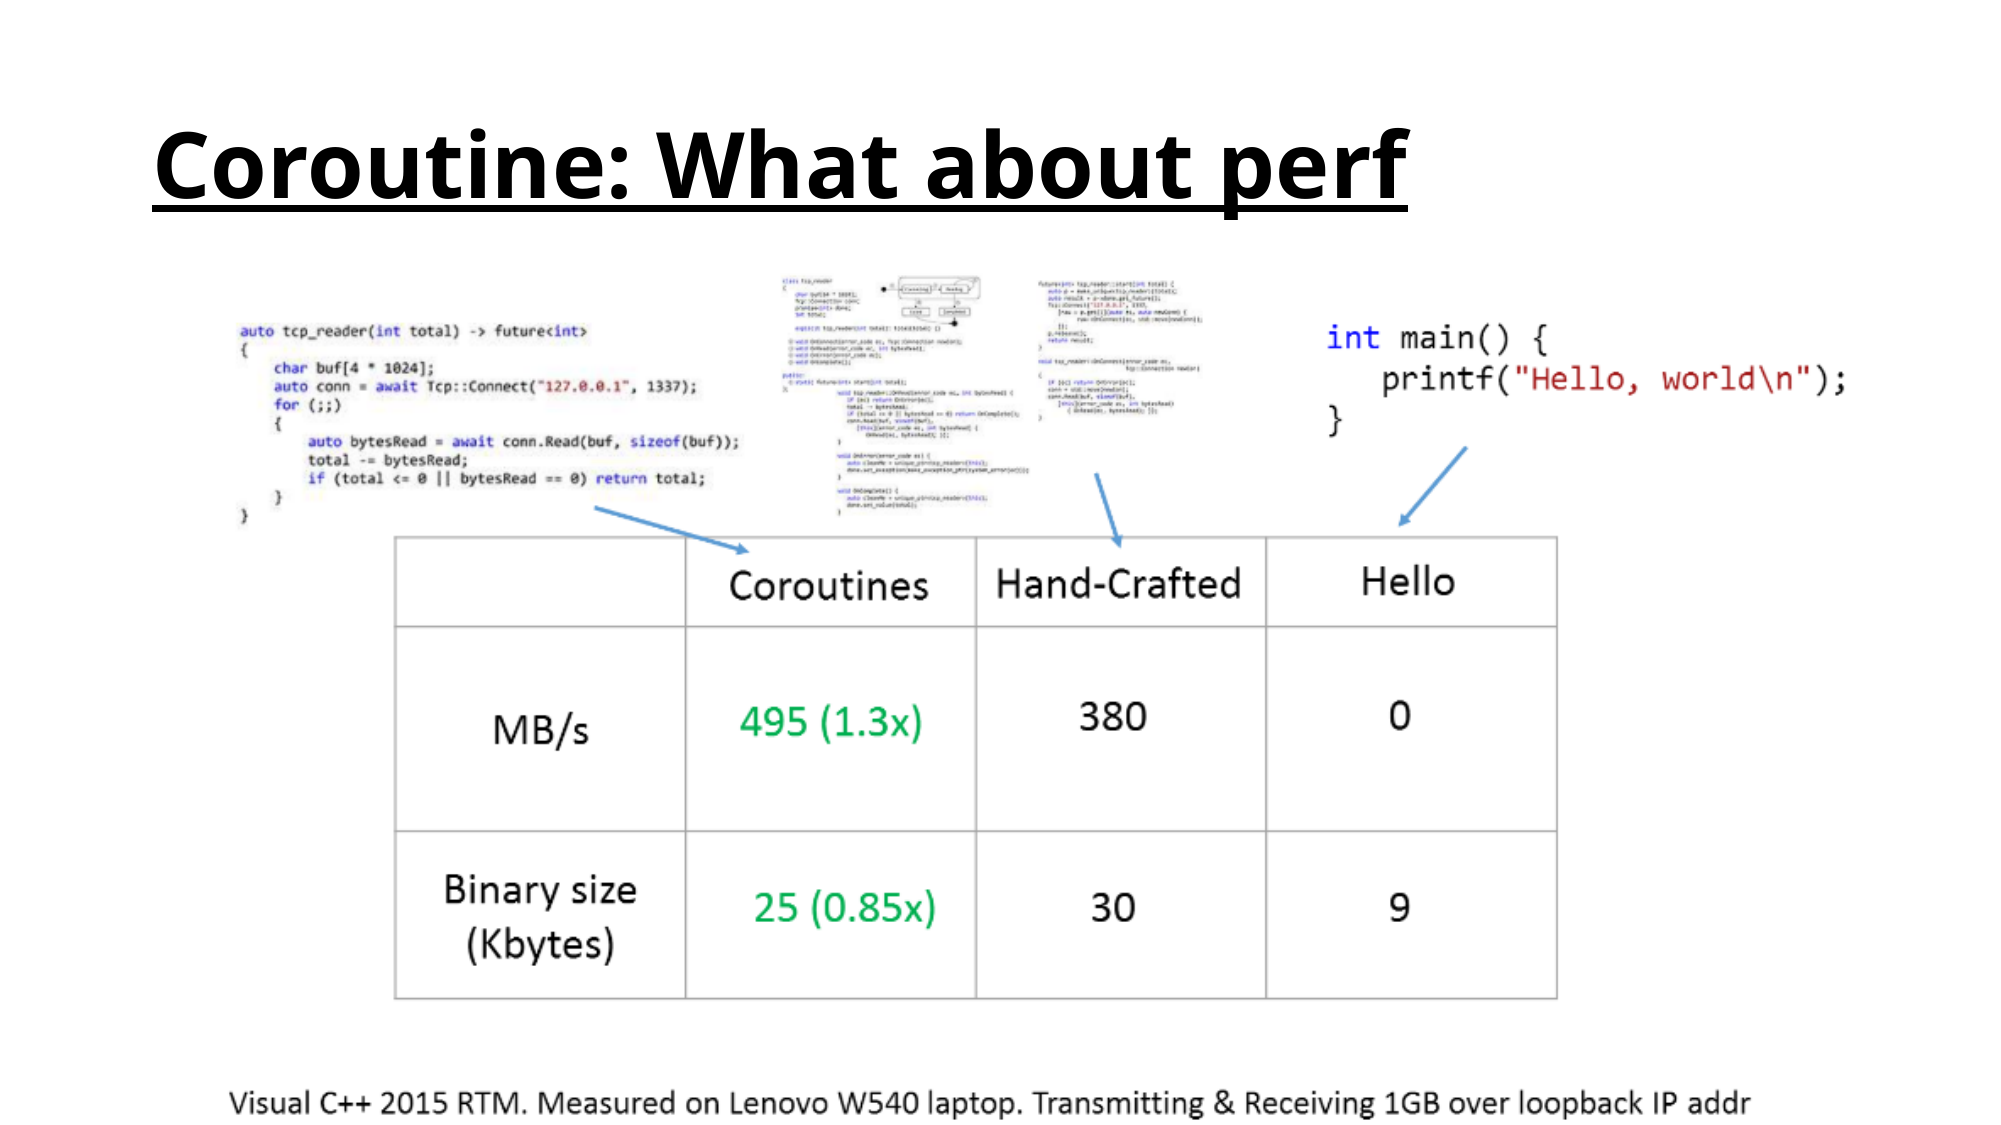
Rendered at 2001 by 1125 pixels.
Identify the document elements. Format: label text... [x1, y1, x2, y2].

title Coroutine: What about perf [137, 59, 1863, 278]
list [157, 269, 1873, 1125]
